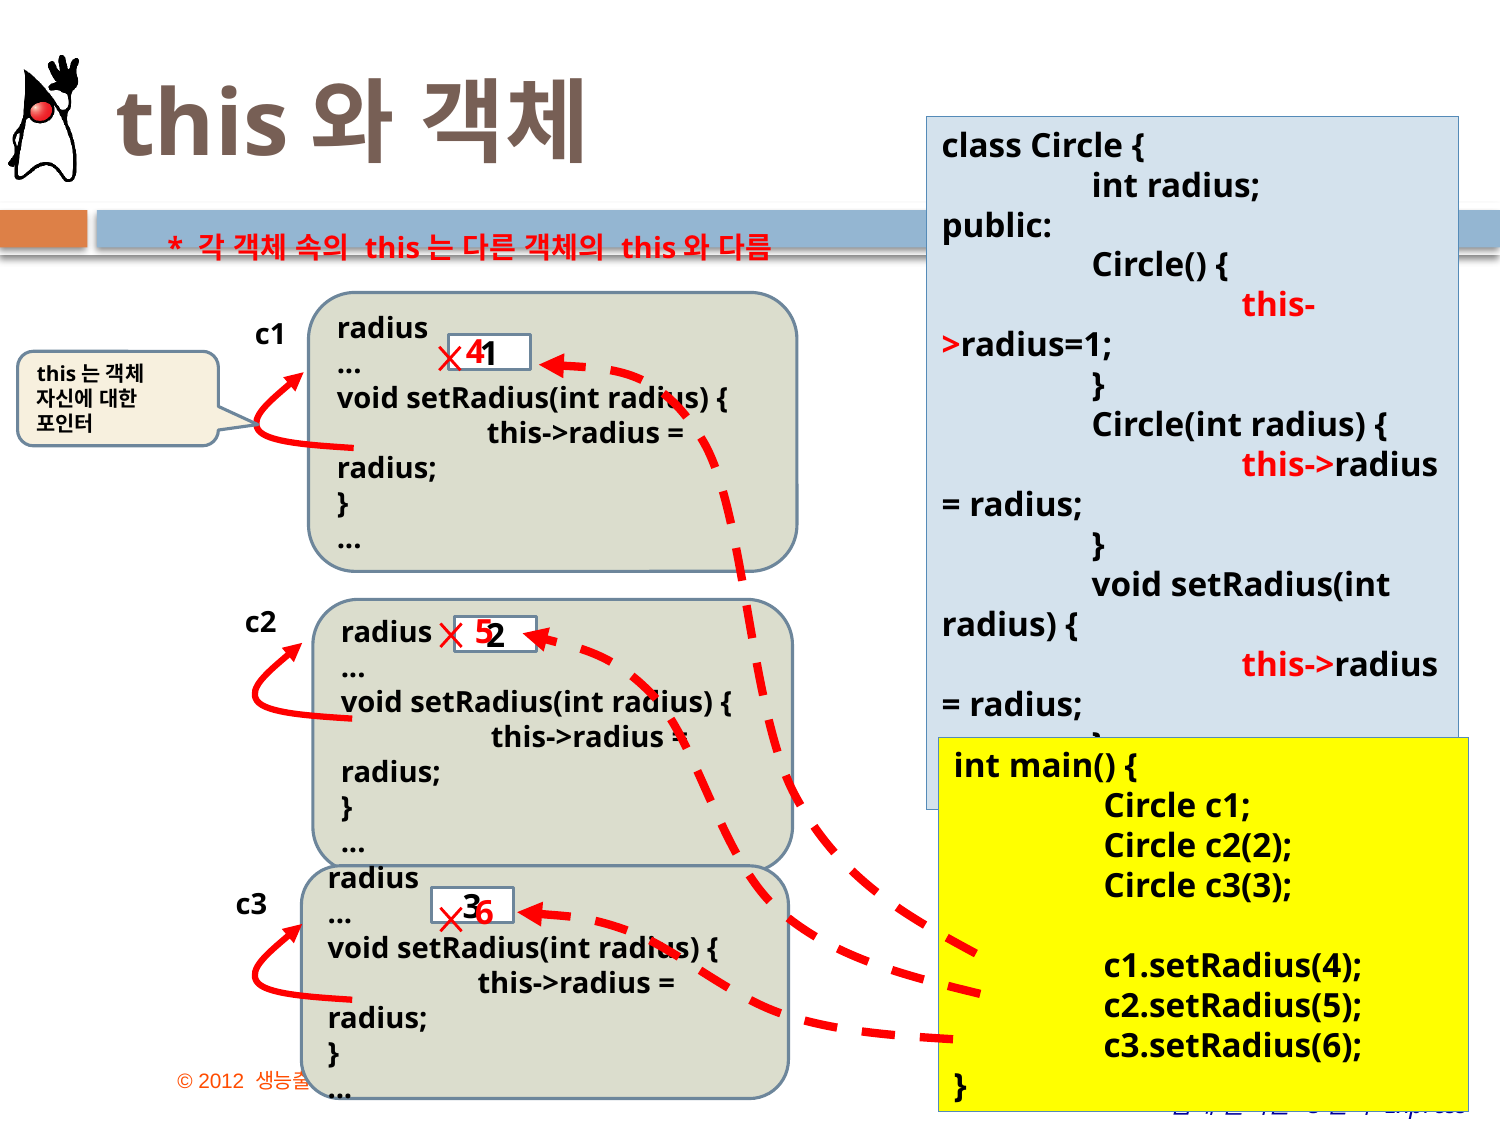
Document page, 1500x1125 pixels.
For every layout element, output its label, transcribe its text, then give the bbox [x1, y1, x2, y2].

text_box 4 [451, 322, 511, 378]
text_box this는 객체 자신에 대한 포인터 [15, 349, 260, 448]
text_box radius ... void setRadius(int radius) { this->radius = radius; } ... [306, 290, 799, 573]
text_box int main() { Circle c1; Circle c2(2); Circle c3(3); c1.setRadius(4); c2.setRadius(5); c3.setRadius(6); } [938, 737, 1469, 1112]
text_box [253, 642, 353, 721]
text_box [255, 372, 354, 450]
text_box [253, 923, 353, 1002]
text_box 1 [511, 333, 532, 371]
text_box [437, 905, 460, 934]
text_box c2 [229, 596, 292, 646]
text_box 3 [430, 886, 460, 924]
text_box 2 [453, 643, 460, 653]
text_box class Circle { int radius; public: Circle() { this->radius=1; } Circle(int radius) { this->radius = radius; } void setRadius(int radius) { this->radius = radius; } }; [926, 116, 1459, 810]
text_box 1 [447, 333, 451, 353]
text_box c3 [220, 878, 283, 928]
text_box radius ... void setRadius(int radius) { this->radius = radius; } ... [299, 864, 791, 1101]
text_box * 각 객체 속의 this는 다른 객체의 this와 다름 [152, 221, 788, 272]
text_box radius ... void setRadius(int radius) { this->radius = radius; } ... [311, 597, 795, 865]
text_box 2 [453, 615, 460, 627]
text_box 2 [509, 615, 538, 653]
text_box c1 [239, 307, 302, 358]
text_box [522, 630, 981, 996]
text_box 5 [460, 602, 509, 658]
text_box [436, 344, 451, 373]
text_box [517, 906, 954, 1041]
text_box [437, 621, 460, 650]
text_box 6 [460, 884, 509, 939]
title this와 객체 [100, 37, 1438, 200]
picture [8, 55, 79, 182]
text_box [538, 358, 977, 955]
text_box 3 [509, 886, 515, 924]
